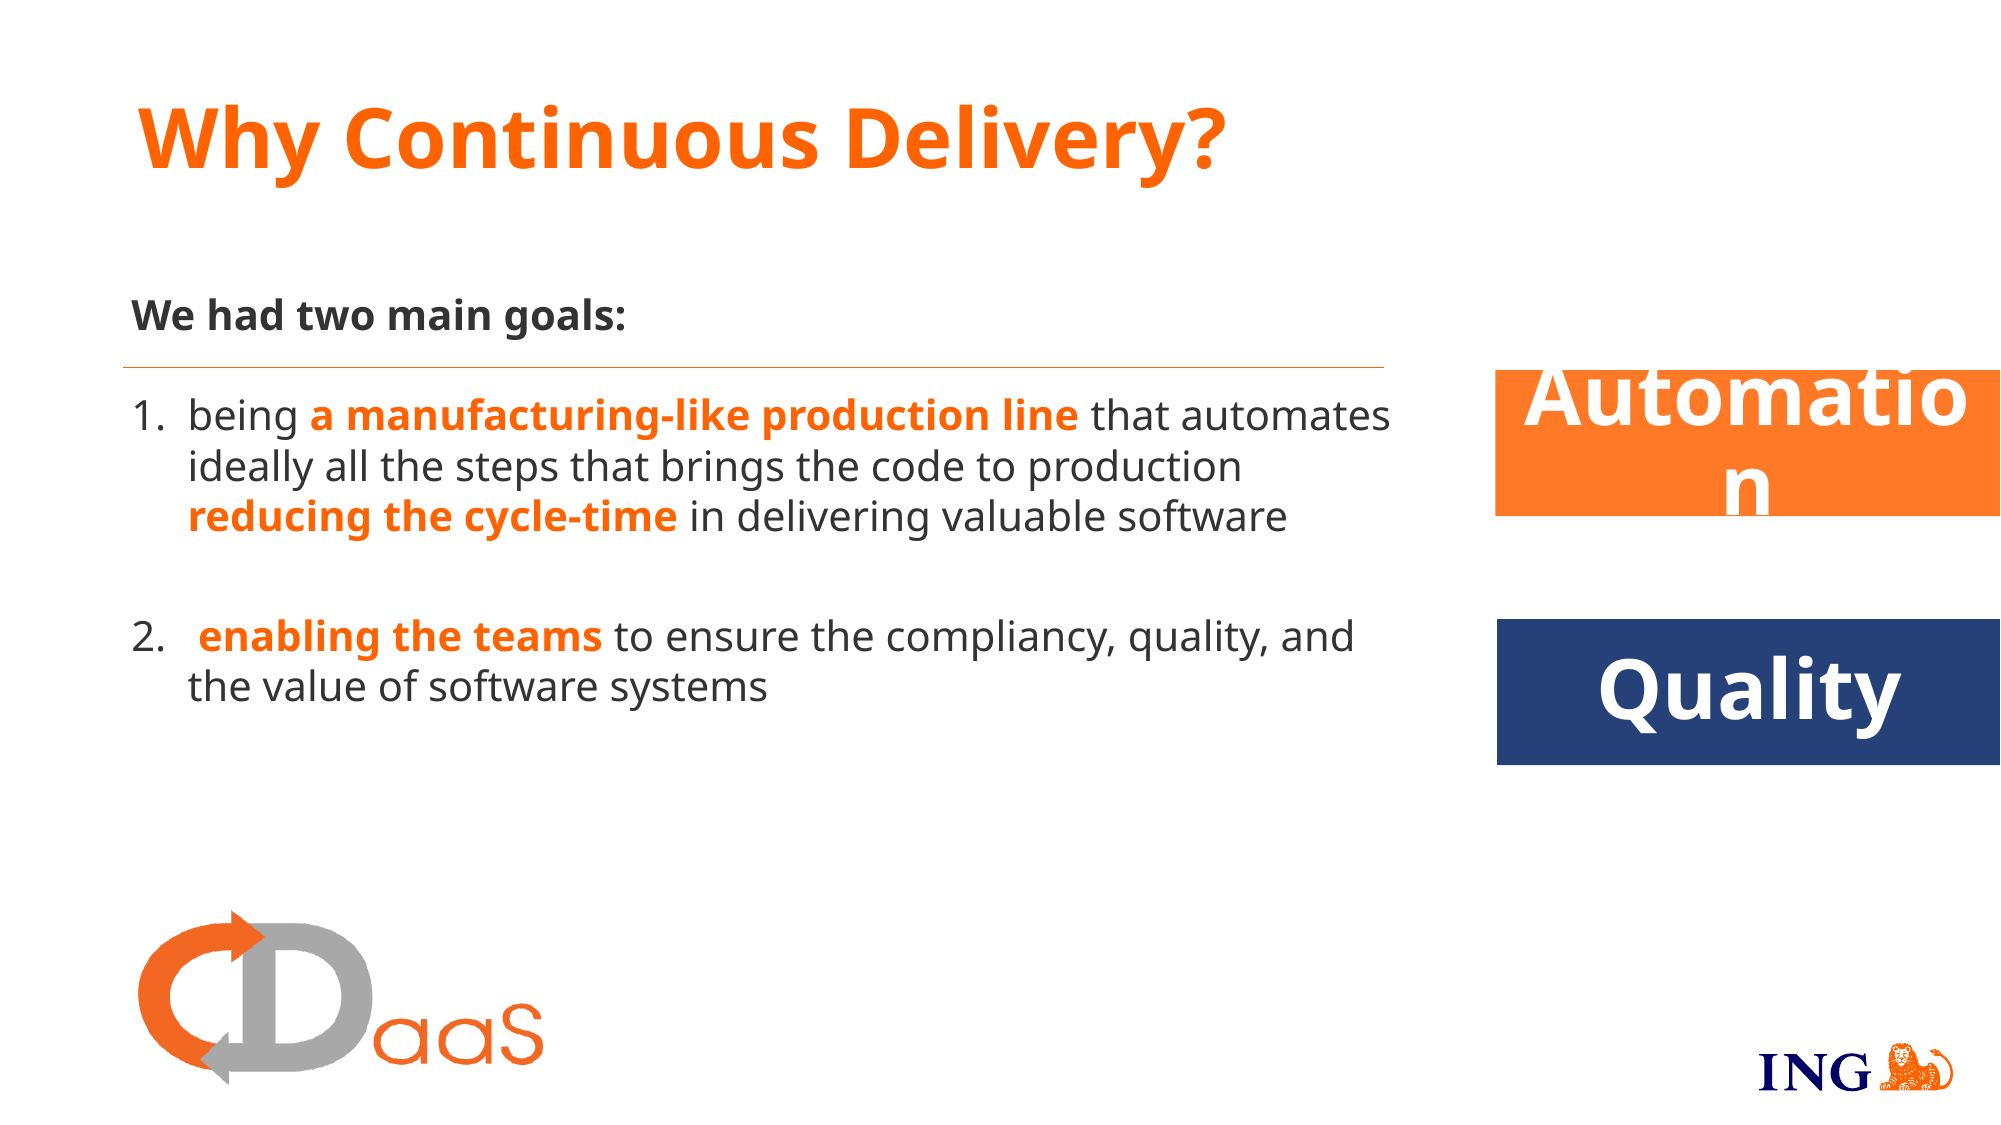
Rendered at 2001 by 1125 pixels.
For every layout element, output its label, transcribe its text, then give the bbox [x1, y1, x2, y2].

text_box We had two main goals: being a manufacturing-like production line that automates ideally all the steps that brings the code to production reducing the cycle-time in delivering valuable software enabling the teams to ensure the compliancy, quality, and the value of software systems [116, 224, 1414, 647]
text_box Automation [1494, 369, 2000, 517]
picture [138, 910, 543, 1085]
text_box Quality [1496, 618, 2000, 766]
title Why Continuous Delivery? [138, 46, 1860, 224]
